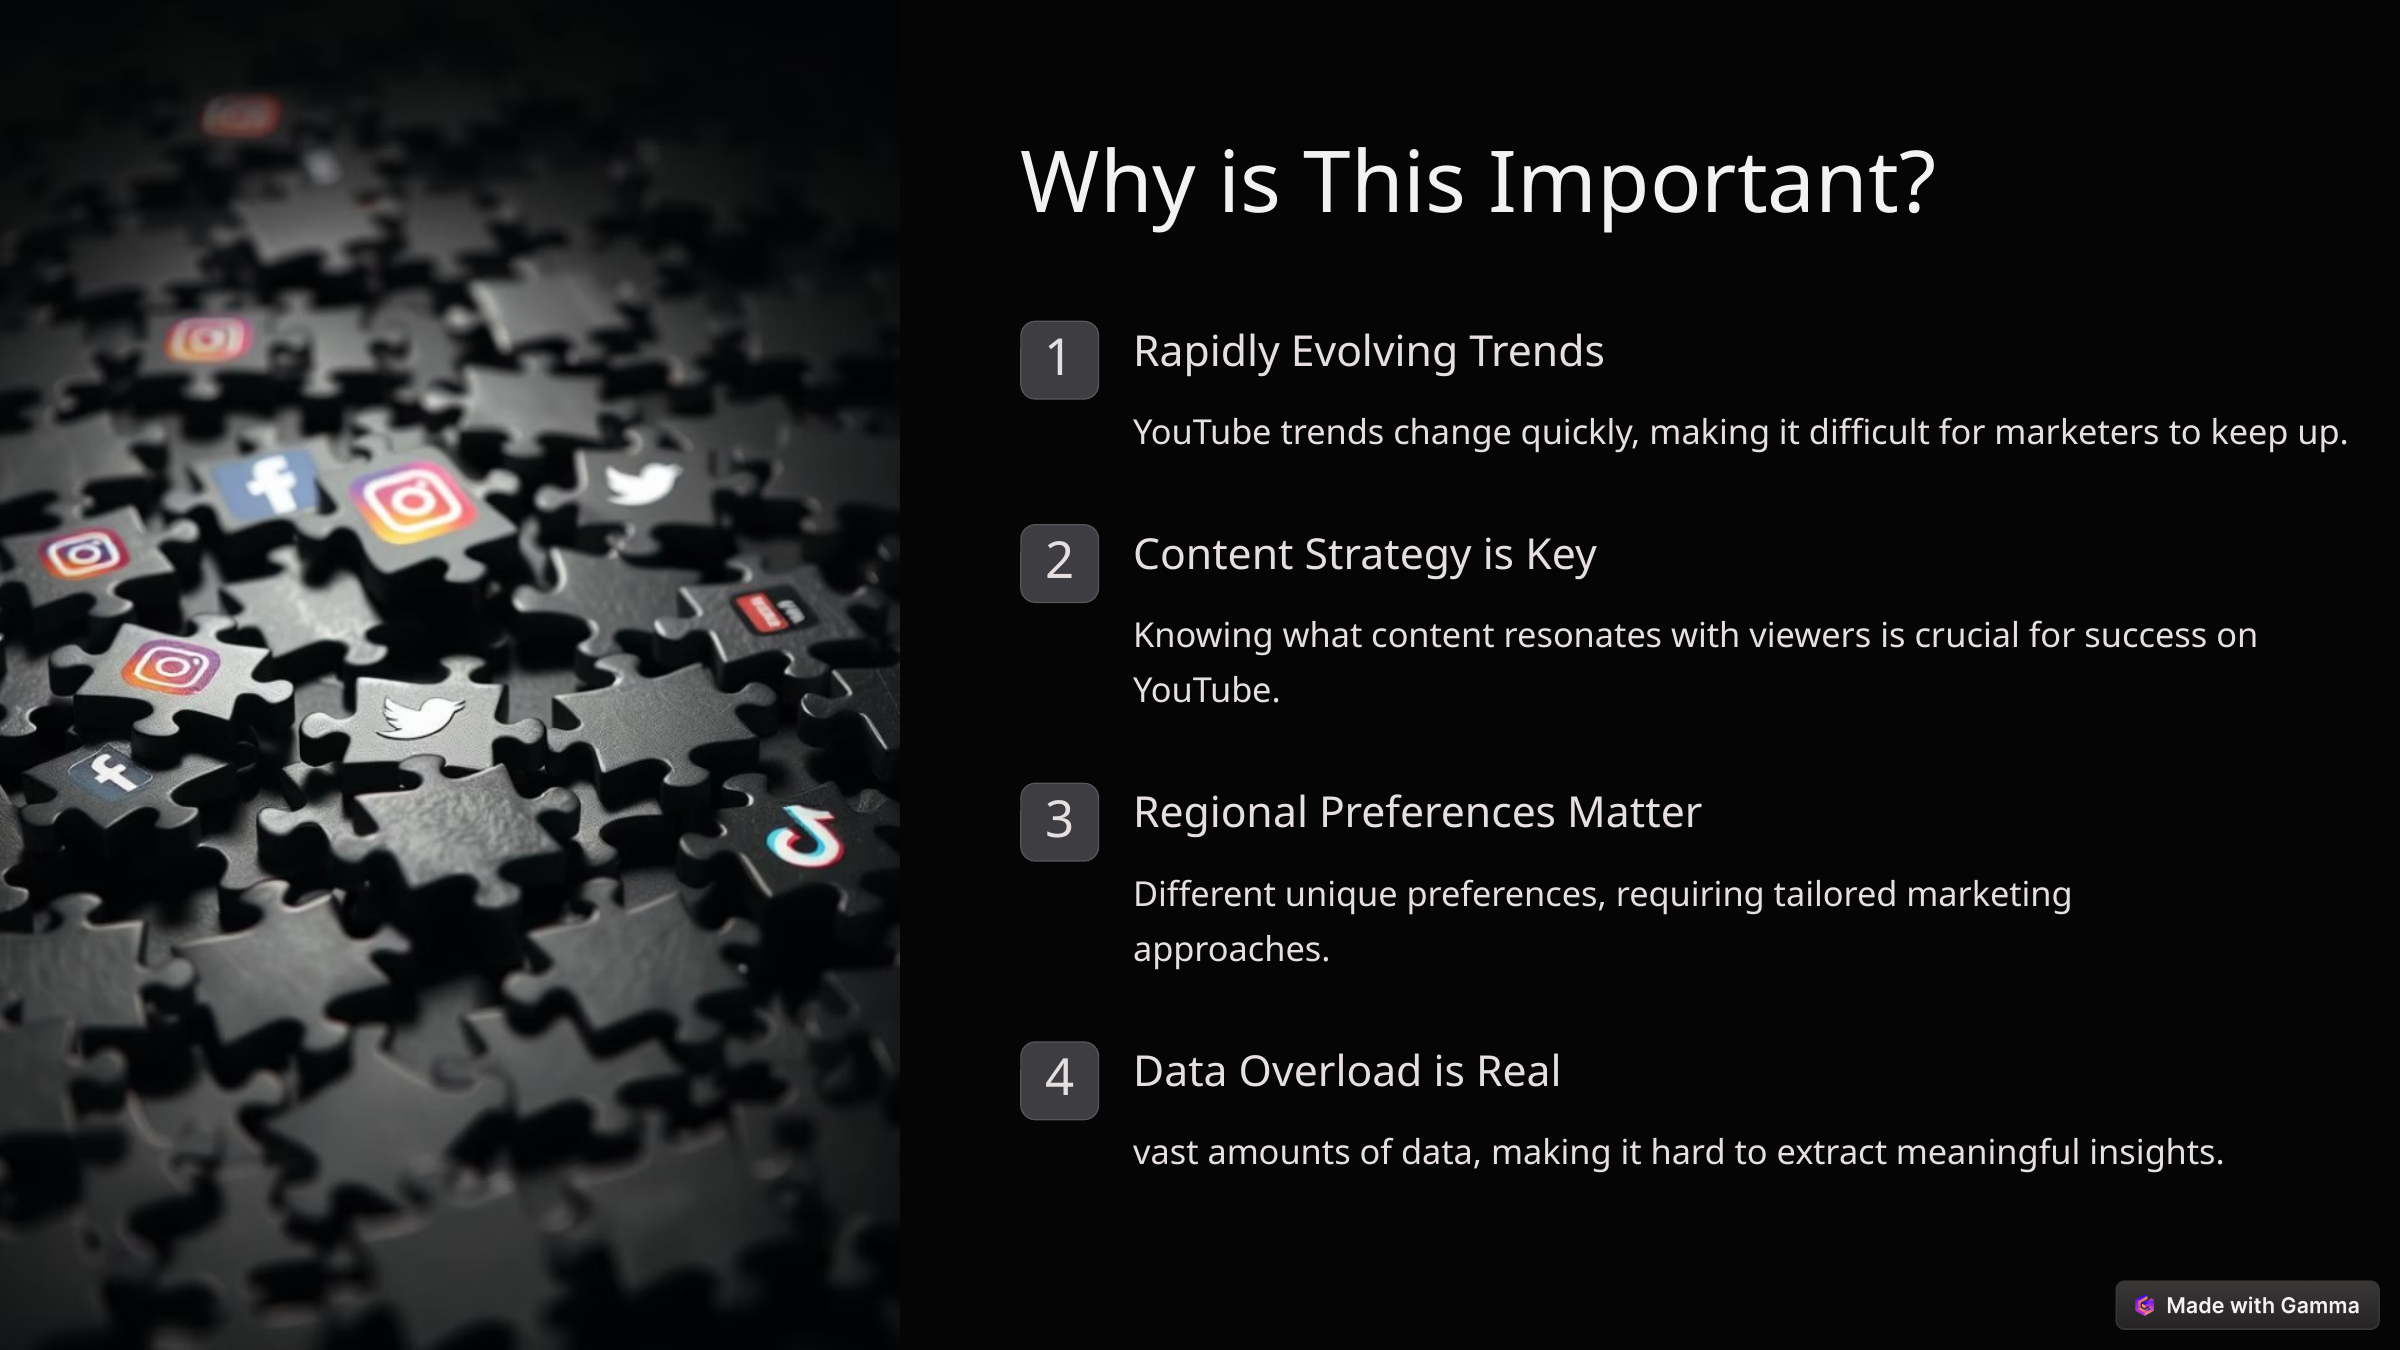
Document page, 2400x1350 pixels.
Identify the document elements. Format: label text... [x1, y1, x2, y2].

text_box [1020, 1041, 1099, 1120]
text_box 3 [1044, 796, 1075, 849]
text_box 4 [1043, 1054, 1076, 1107]
text_box Why is This Important? [1020, 122, 1975, 231]
text_box 1 [1052, 334, 1068, 387]
text_box Data Overload is Real [1133, 1041, 1592, 1096]
text_box [1020, 321, 1099, 400]
picture [2106, 1271, 2389, 1339]
text_box [1020, 524, 1099, 603]
text_box Regional Preferences Matter [1133, 783, 1734, 838]
text_box Rapidly Evolving Trends [1133, 321, 1630, 376]
text_box Knowing what content resonates with viewers is crucial for success on YouTube. [1133, 599, 2279, 710]
text_box 2 [1044, 537, 1075, 590]
text_box Different unique preferences, requiring tailored marketing approaches. [1133, 858, 2279, 969]
picture [0, 0, 900, 1350]
text_box Content Strategy is Key [1133, 524, 1629, 579]
text_box [1020, 783, 1099, 862]
text_box YouTube trends change quickly, making it difficult for marketers to keep up. [1133, 396, 2279, 452]
text_box vast amounts of data, making it hard to extract meaningful insights. [1133, 1116, 2279, 1228]
